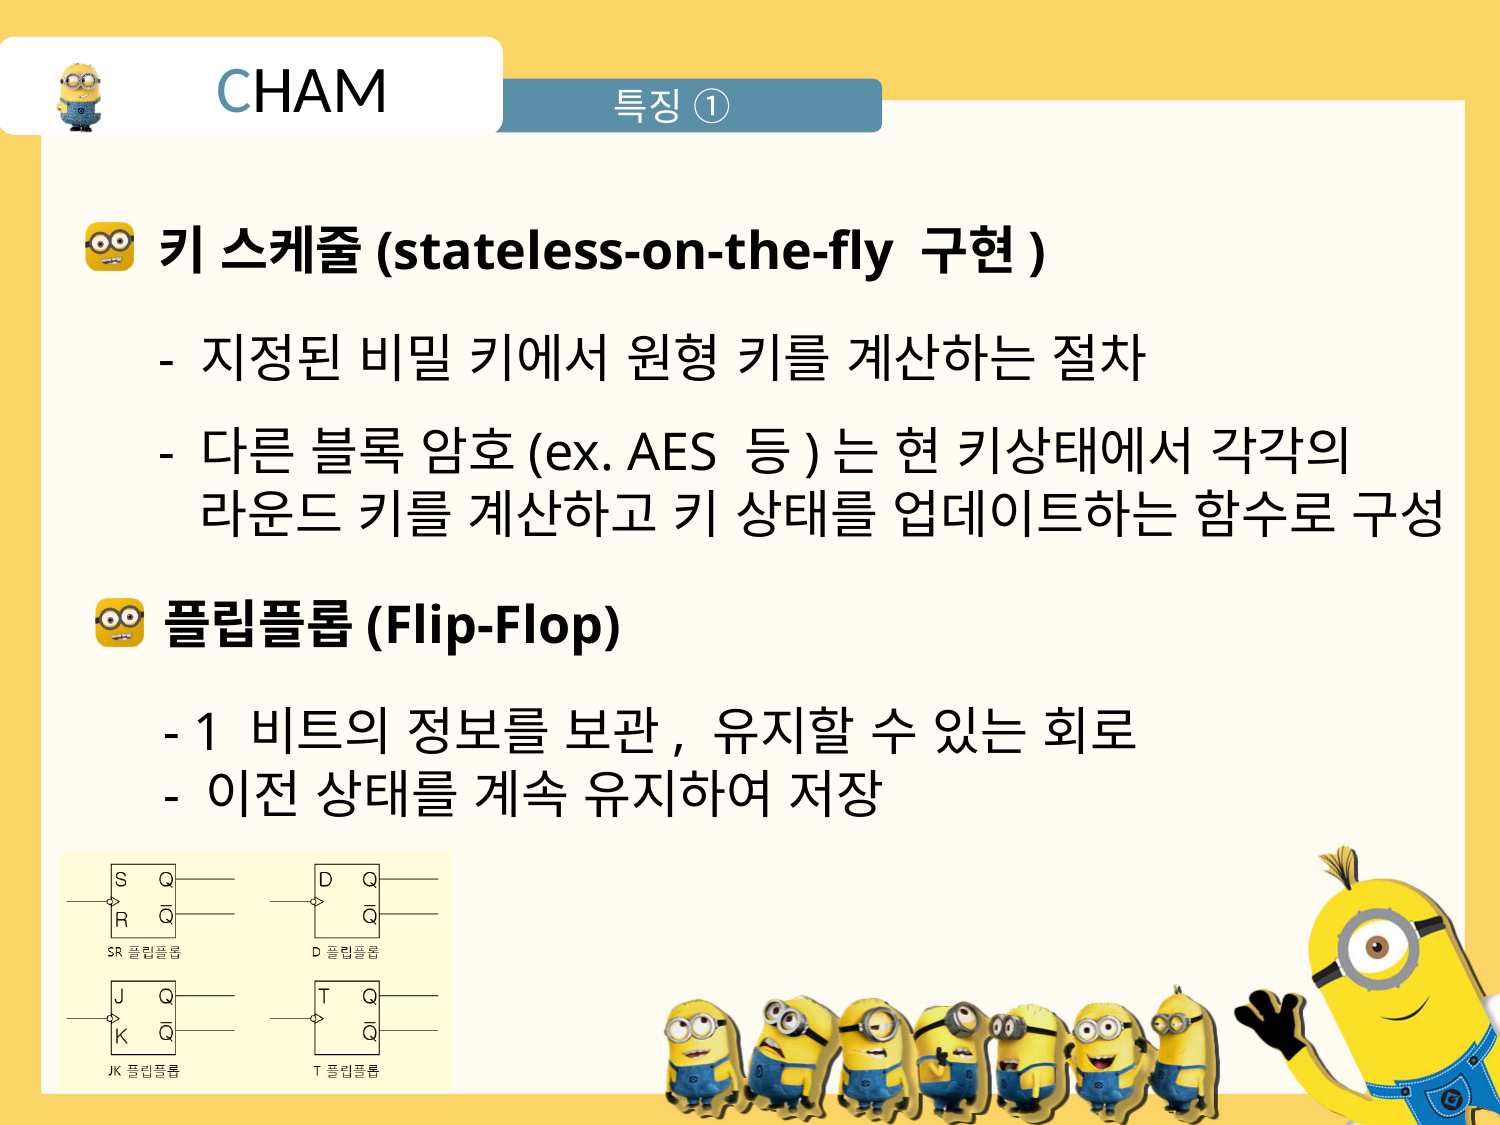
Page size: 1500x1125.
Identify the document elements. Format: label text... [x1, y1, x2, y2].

text_box 특징 ① [496, 77, 884, 134]
text_box CHAM [201, 38, 405, 133]
text_box [0, 35, 505, 136]
picture [0, 0, 1500, 1125]
text_box 플립플롭(Flip-Flop) - 1 비트의 정보를 보관, 유지할 수 있는 회로 - 이전 상태를 계속 유지하여 저장 [148, 583, 1414, 831]
text_box 키 스케줄(stateless-on-the-fly 구현) - 지정된 비밀 키에서 원형 키를 계산하는 절차 - 다른 블록 암호(ex. AES 등)는 현 키상태에서 각각의 라운드 키를 계산하고 키 상태를 업데이트하는 함수로 구성 [143, 210, 1482, 614]
